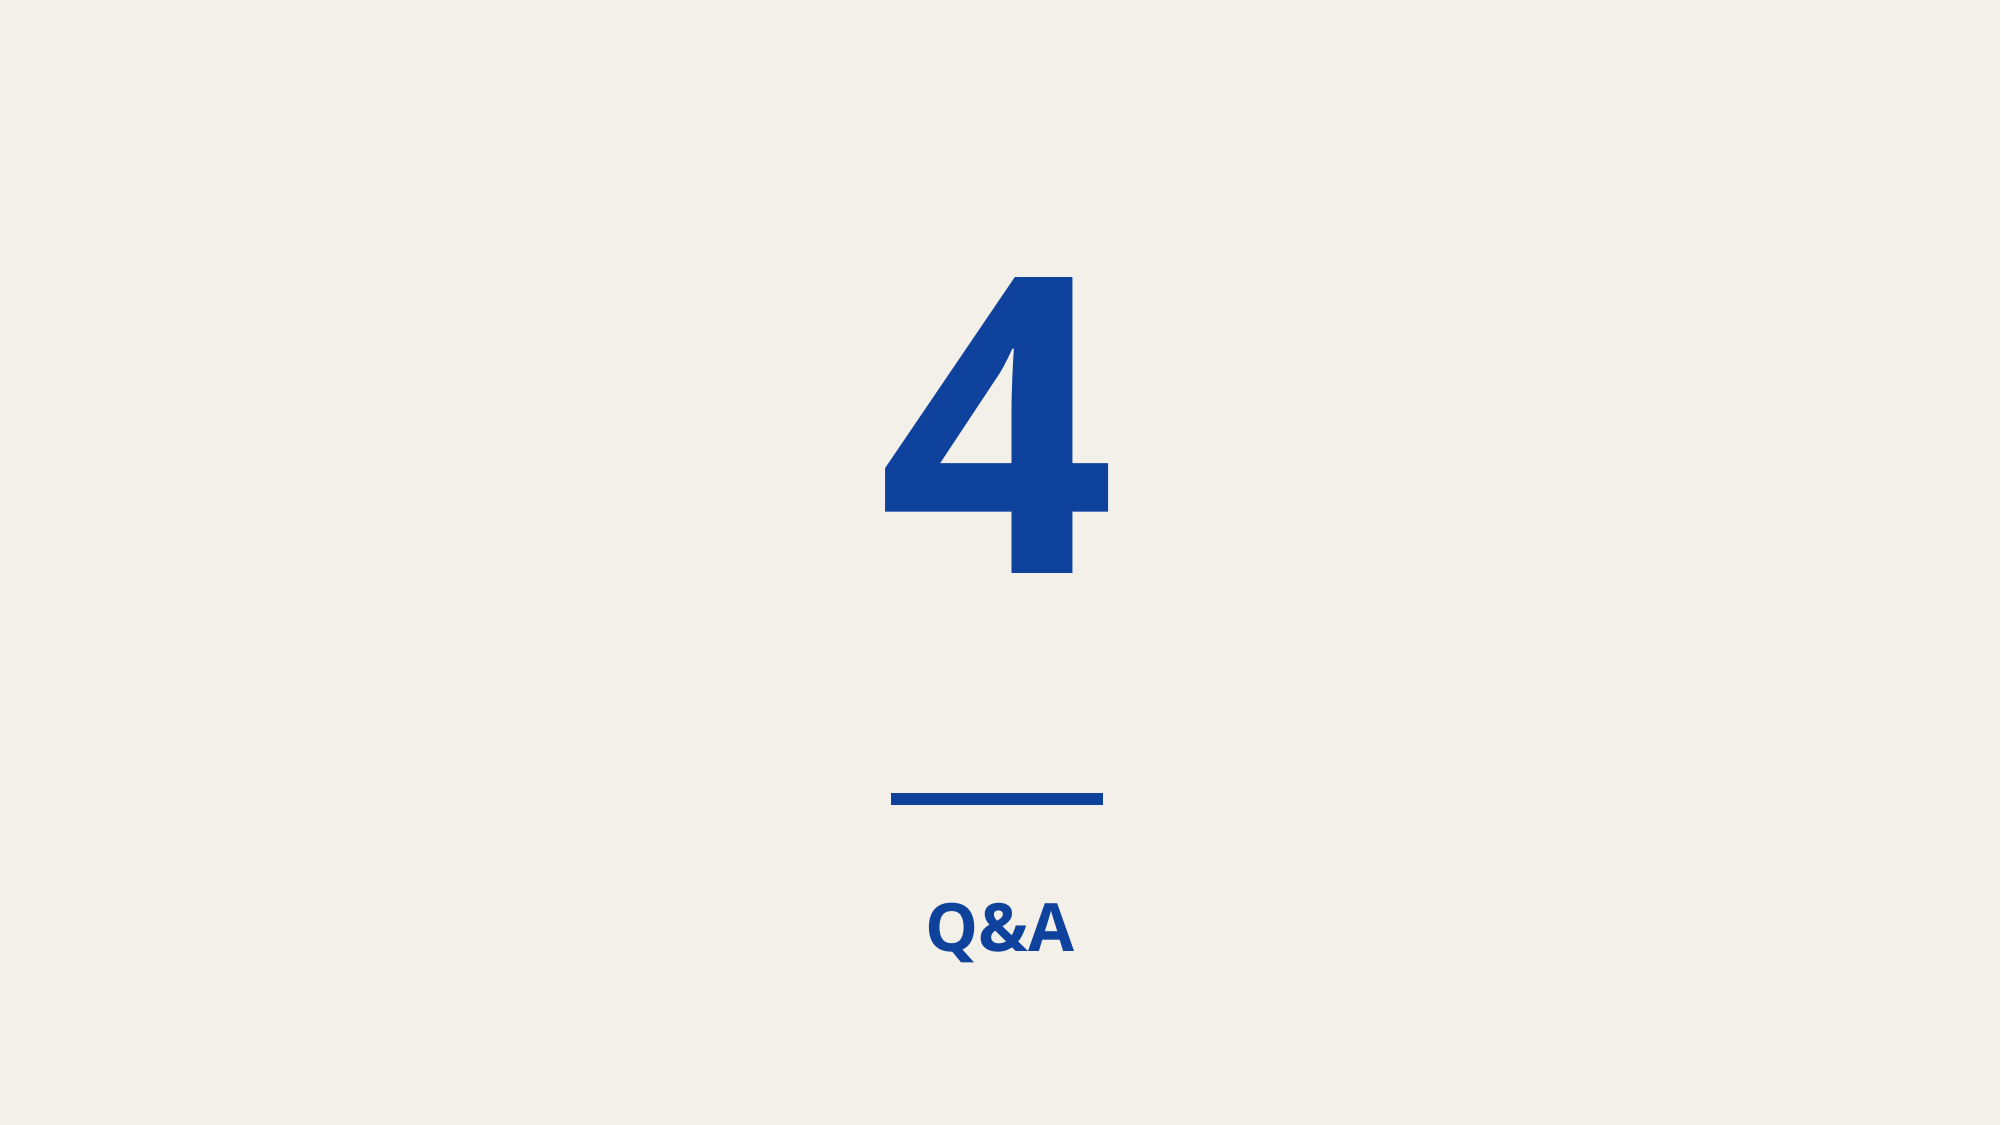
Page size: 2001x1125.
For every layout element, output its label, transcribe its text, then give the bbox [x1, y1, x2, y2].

text_box Q&A [581, 877, 1419, 973]
text_box 4 [863, 151, 1131, 664]
